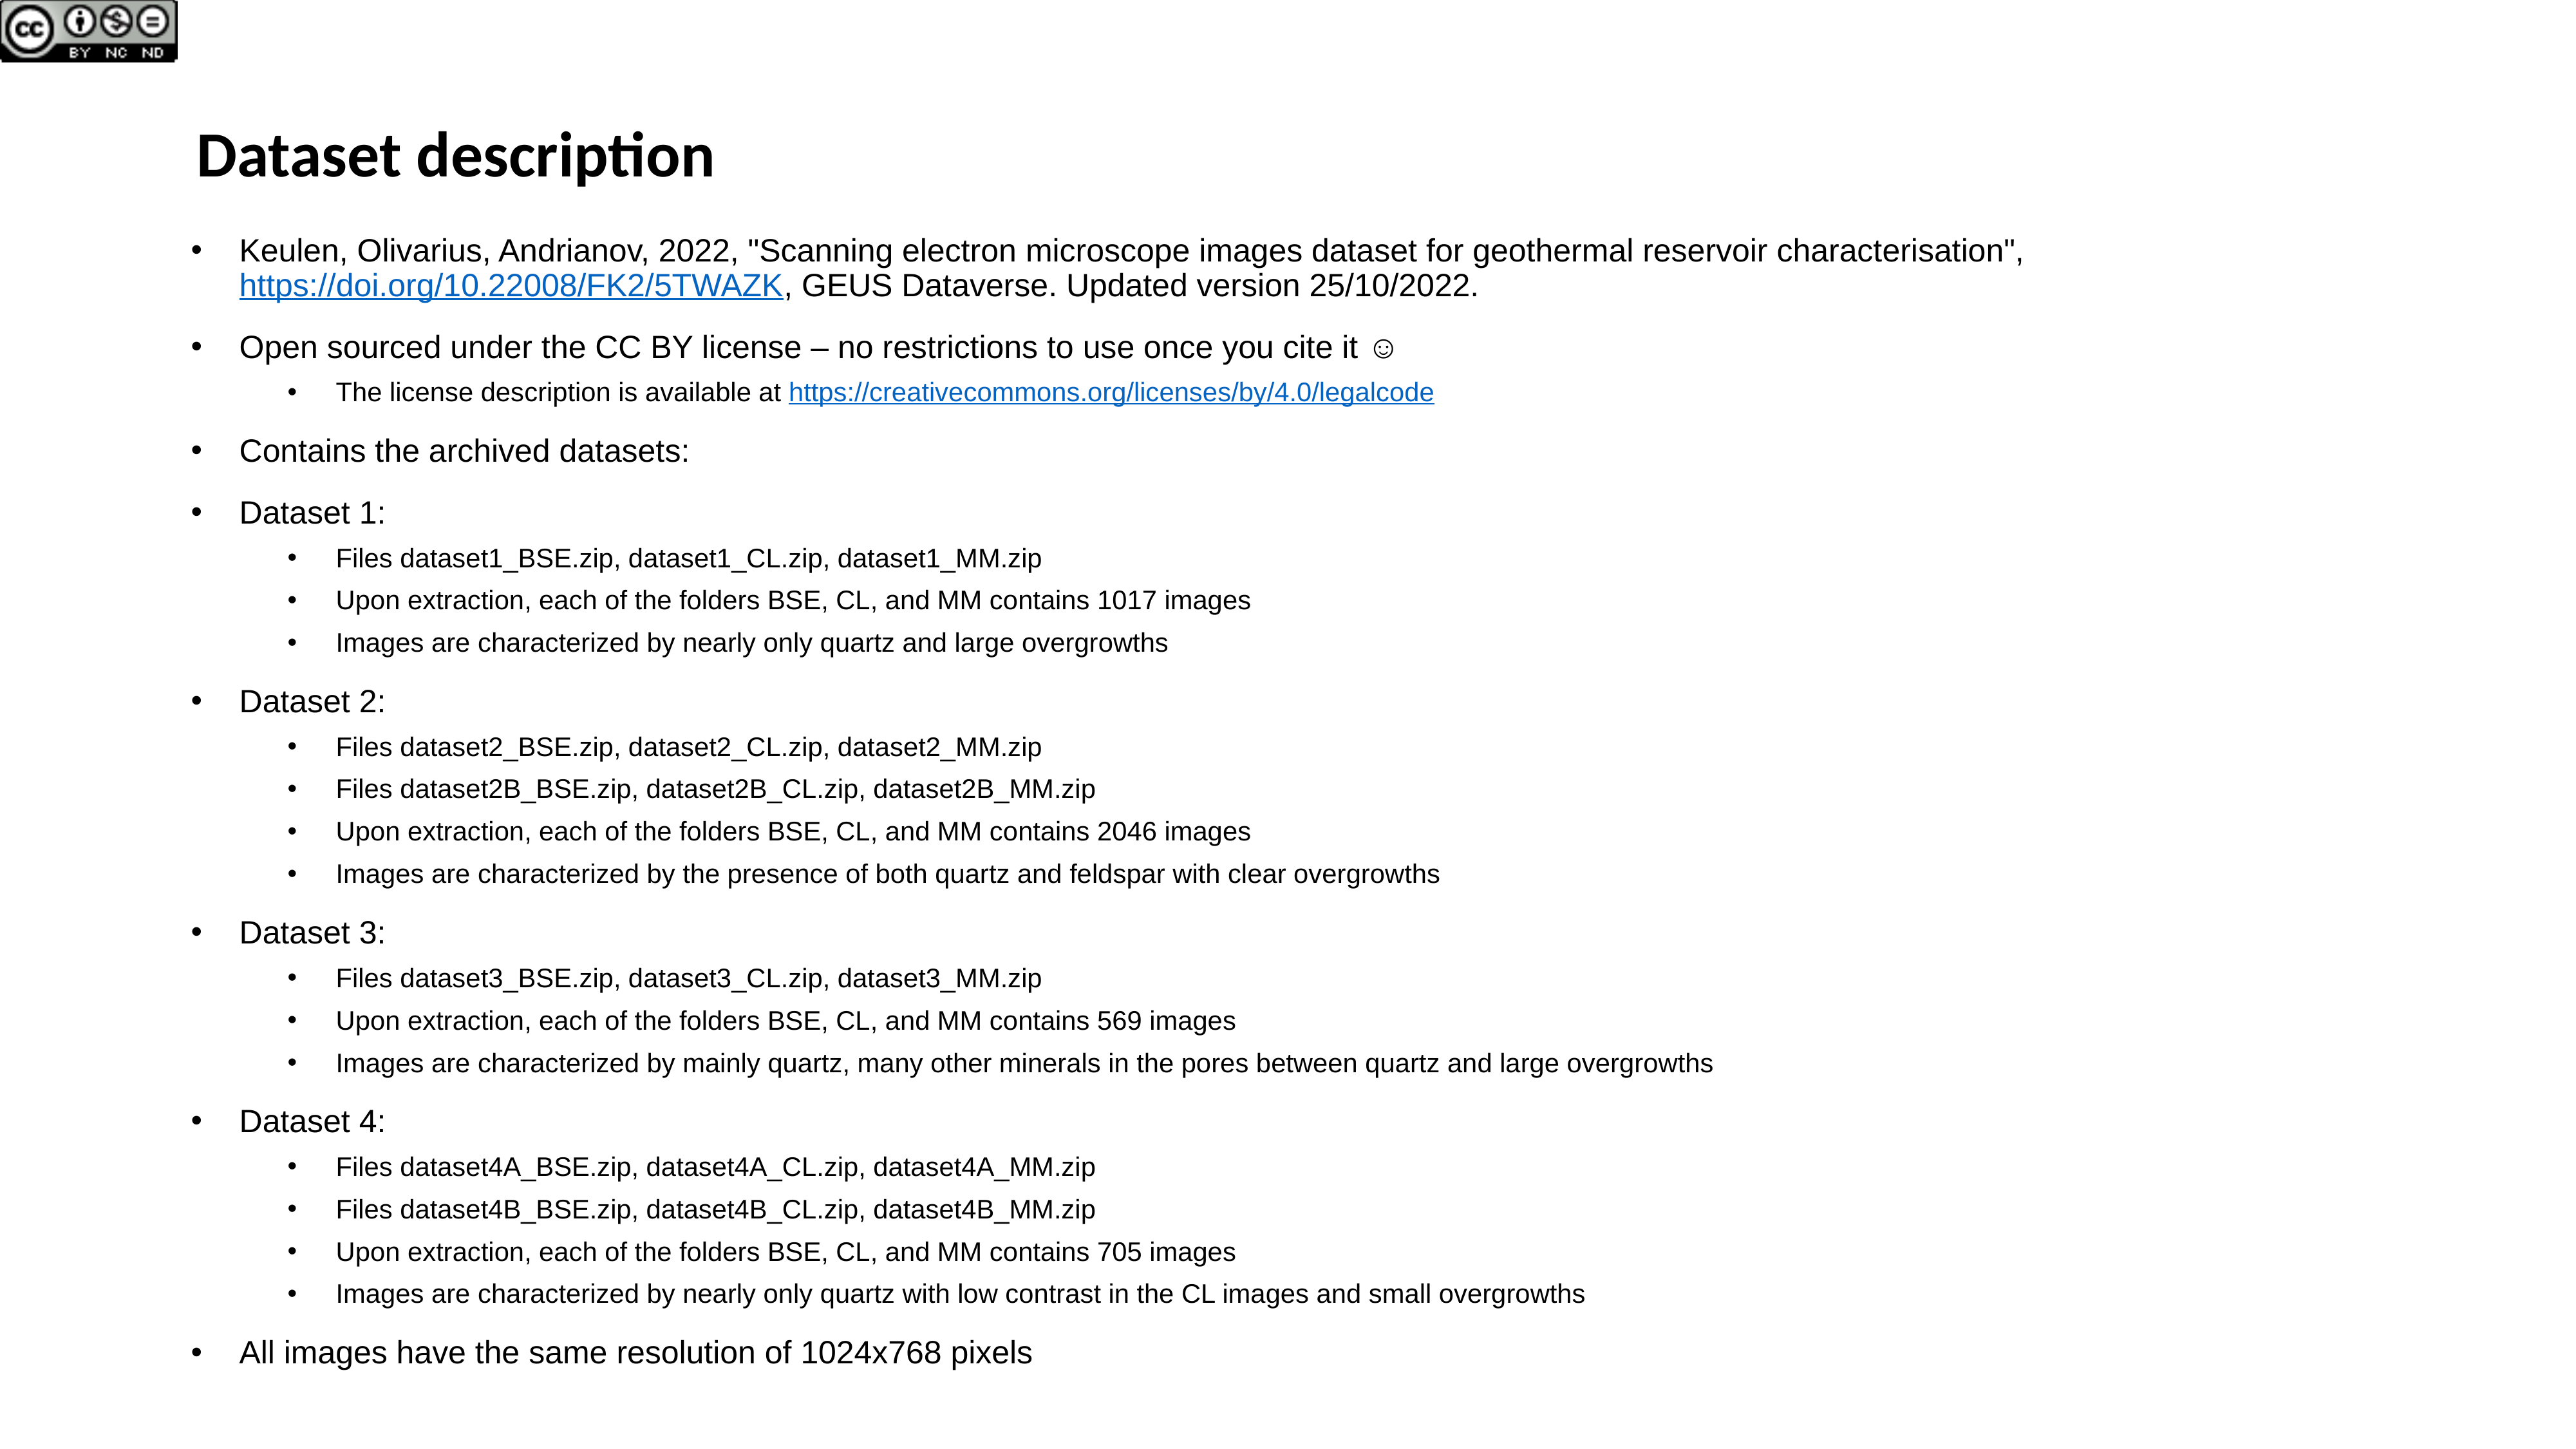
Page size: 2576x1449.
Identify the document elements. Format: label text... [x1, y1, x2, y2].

text_box Dataset description [177, 77, 2399, 235]
list Keulen, Olivarius, Andrianov, 2022, "Scanning electron microscope images dataset for geothermal reservoir characterisation", https://doi.org/10.22008/FK2/5TWAZK, GEUS Dataverse. Updated version 25/10/2022. Open sourced under the CC BY license – no restrictions to use once you cite it ☺ The license description is available at https://creativecommons.org/licenses/by/4.0/legalcode Contains the archived datasets: Dataset 1: Files dataset1_BSE.zip, dataset1_CL.zip, dataset1_MM.zip Upon extraction, each of the folders BSE, CL, and MM contains 1017 images Images are characterized by nearly only quartz and large overgrowths Dataset 2: Files dataset2_BSE.zip, dataset2_CL.zip, dataset2_MM.zip Files dataset2B_BSE.zip, dataset2B_CL.zip, dataset2B_MM.zip Upon extraction, each of the folders BSE, CL, and MM contains 2046 images Images are characterized by the presence of both quartz and feldspar with clear overgrowths Dataset 3: Files dataset3_BSE.zip, dataset3_CL.zip, dataset3_MM.zip Upon extraction, each of the folders BSE, CL, and MM contains 569 images Images are characterized by mainly quartz, many other minerals in the pores between quartz and large overgrowths Dataset 4: Files dataset4A_BSE.zip, dataset4A_CL.zip, dataset4A_MM.zip Files dataset4B_BSE.zip, dataset4B_CL.zip, dataset4B_MM.zip Upon extraction, each of the folders BSE, CL, and MM contains 705 images Images are characterized by nearly only quartz with low contrast in the CL images and small overgrowths All images have the same resolution of 1024x768 pixels [181, 229, 2430, 1393]
picture [0, 0, 178, 62]
